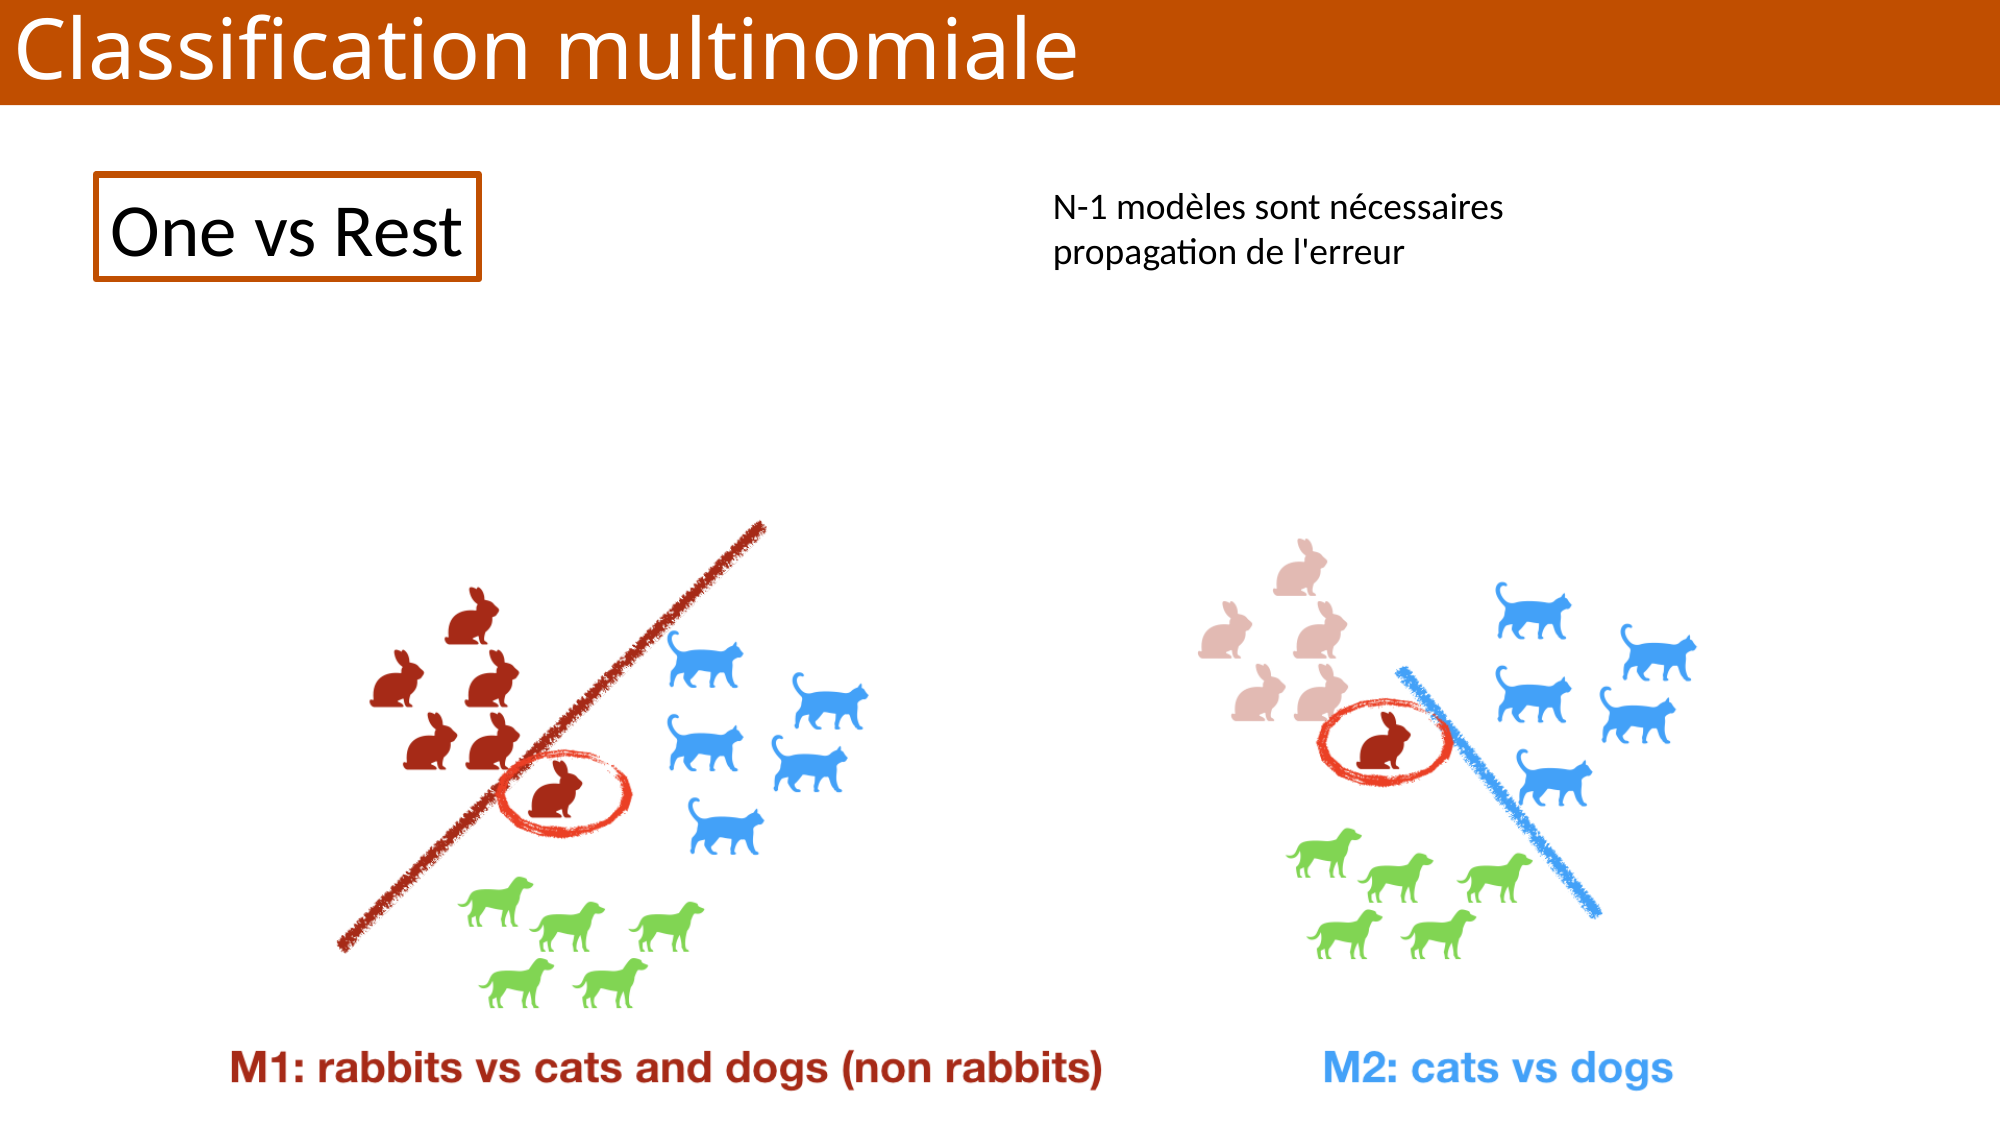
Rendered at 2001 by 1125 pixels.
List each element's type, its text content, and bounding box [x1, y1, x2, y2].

text_box N-1 modèles sont nécessaires propagation de l'erreur [1038, 174, 1520, 280]
text_box One vs Rest [95, 174, 479, 280]
picture [208, 500, 1790, 1101]
text_box Classification multinomiale [0, 0, 2000, 106]
